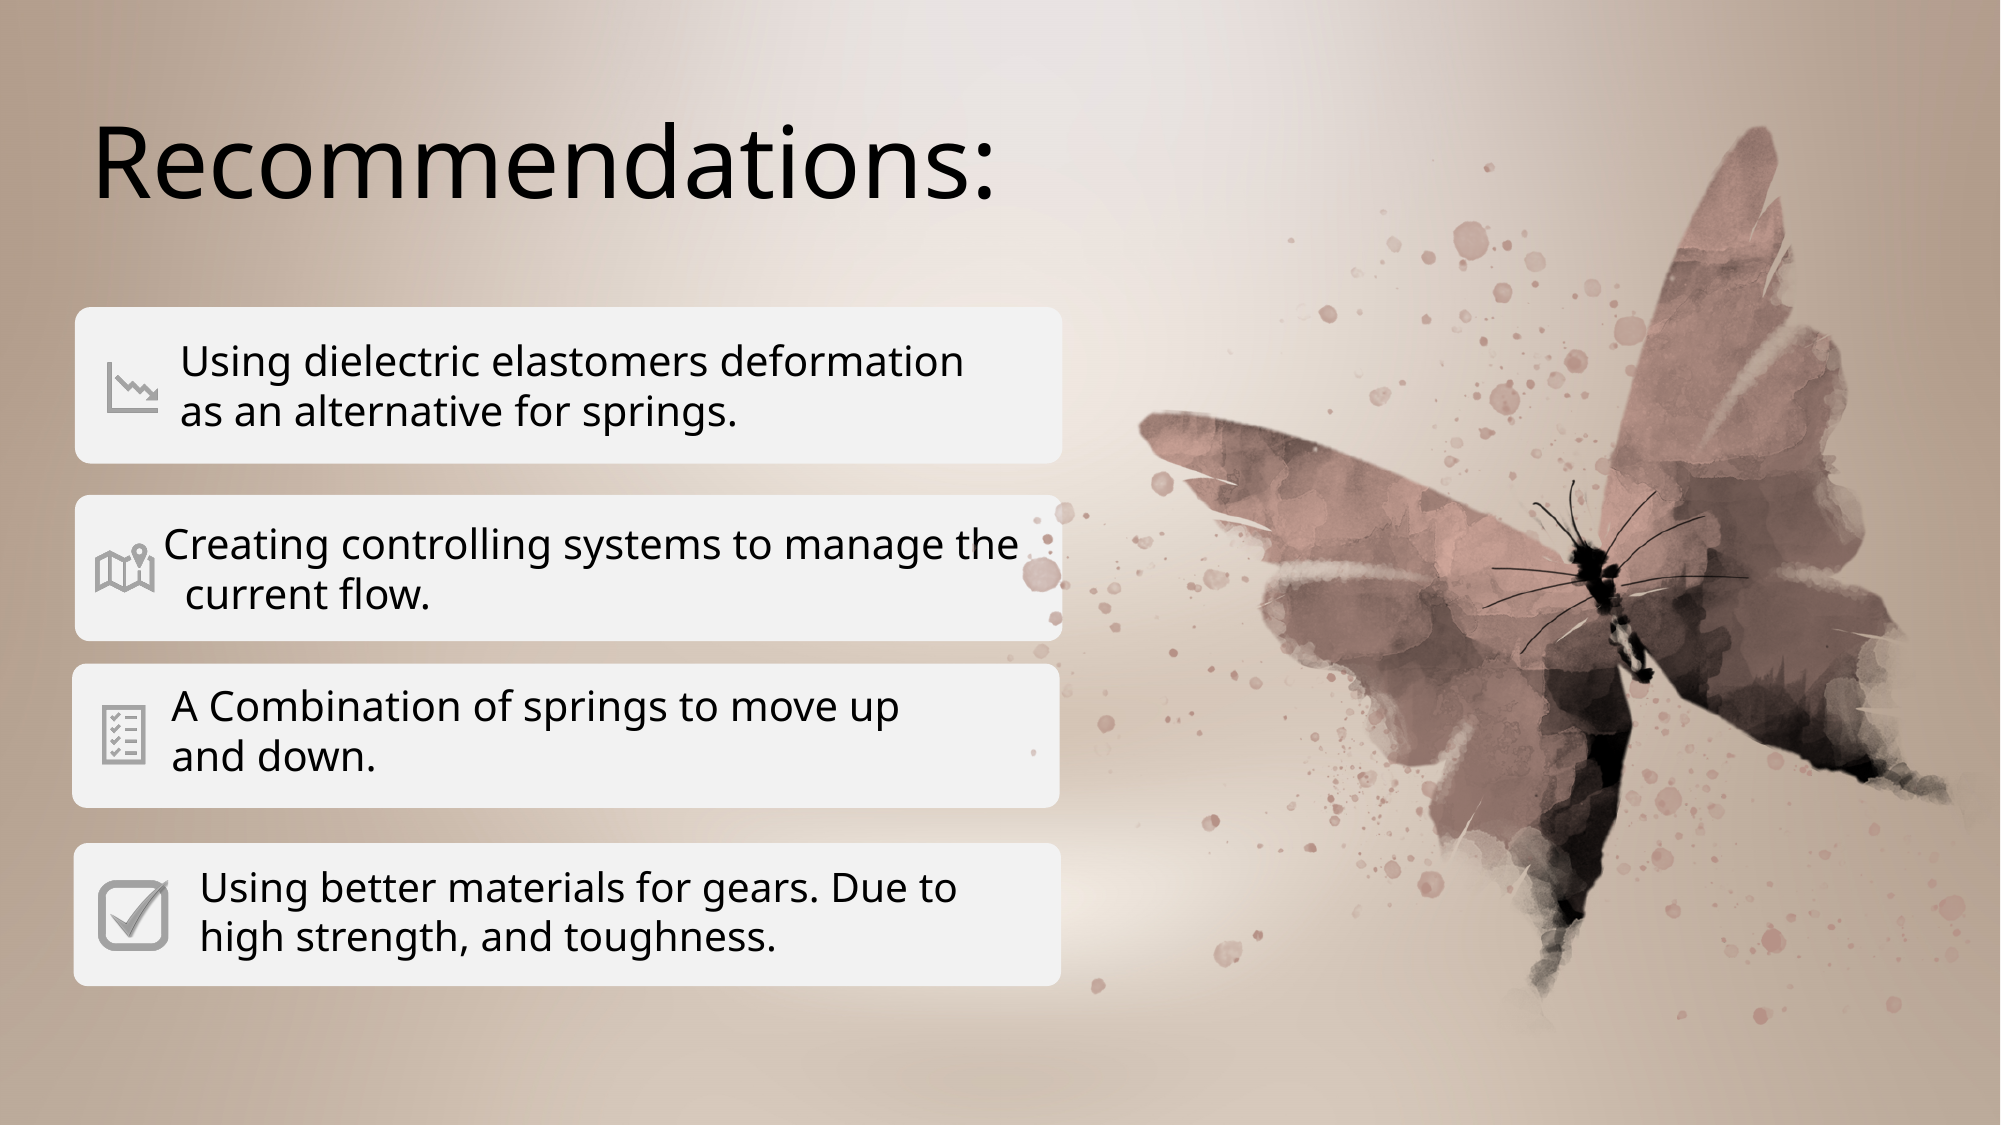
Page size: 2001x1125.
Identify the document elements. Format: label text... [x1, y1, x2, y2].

picture [0, 0, 2001, 1125]
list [74, 304, 971, 994]
title Recommendations: [75, 104, 971, 282]
